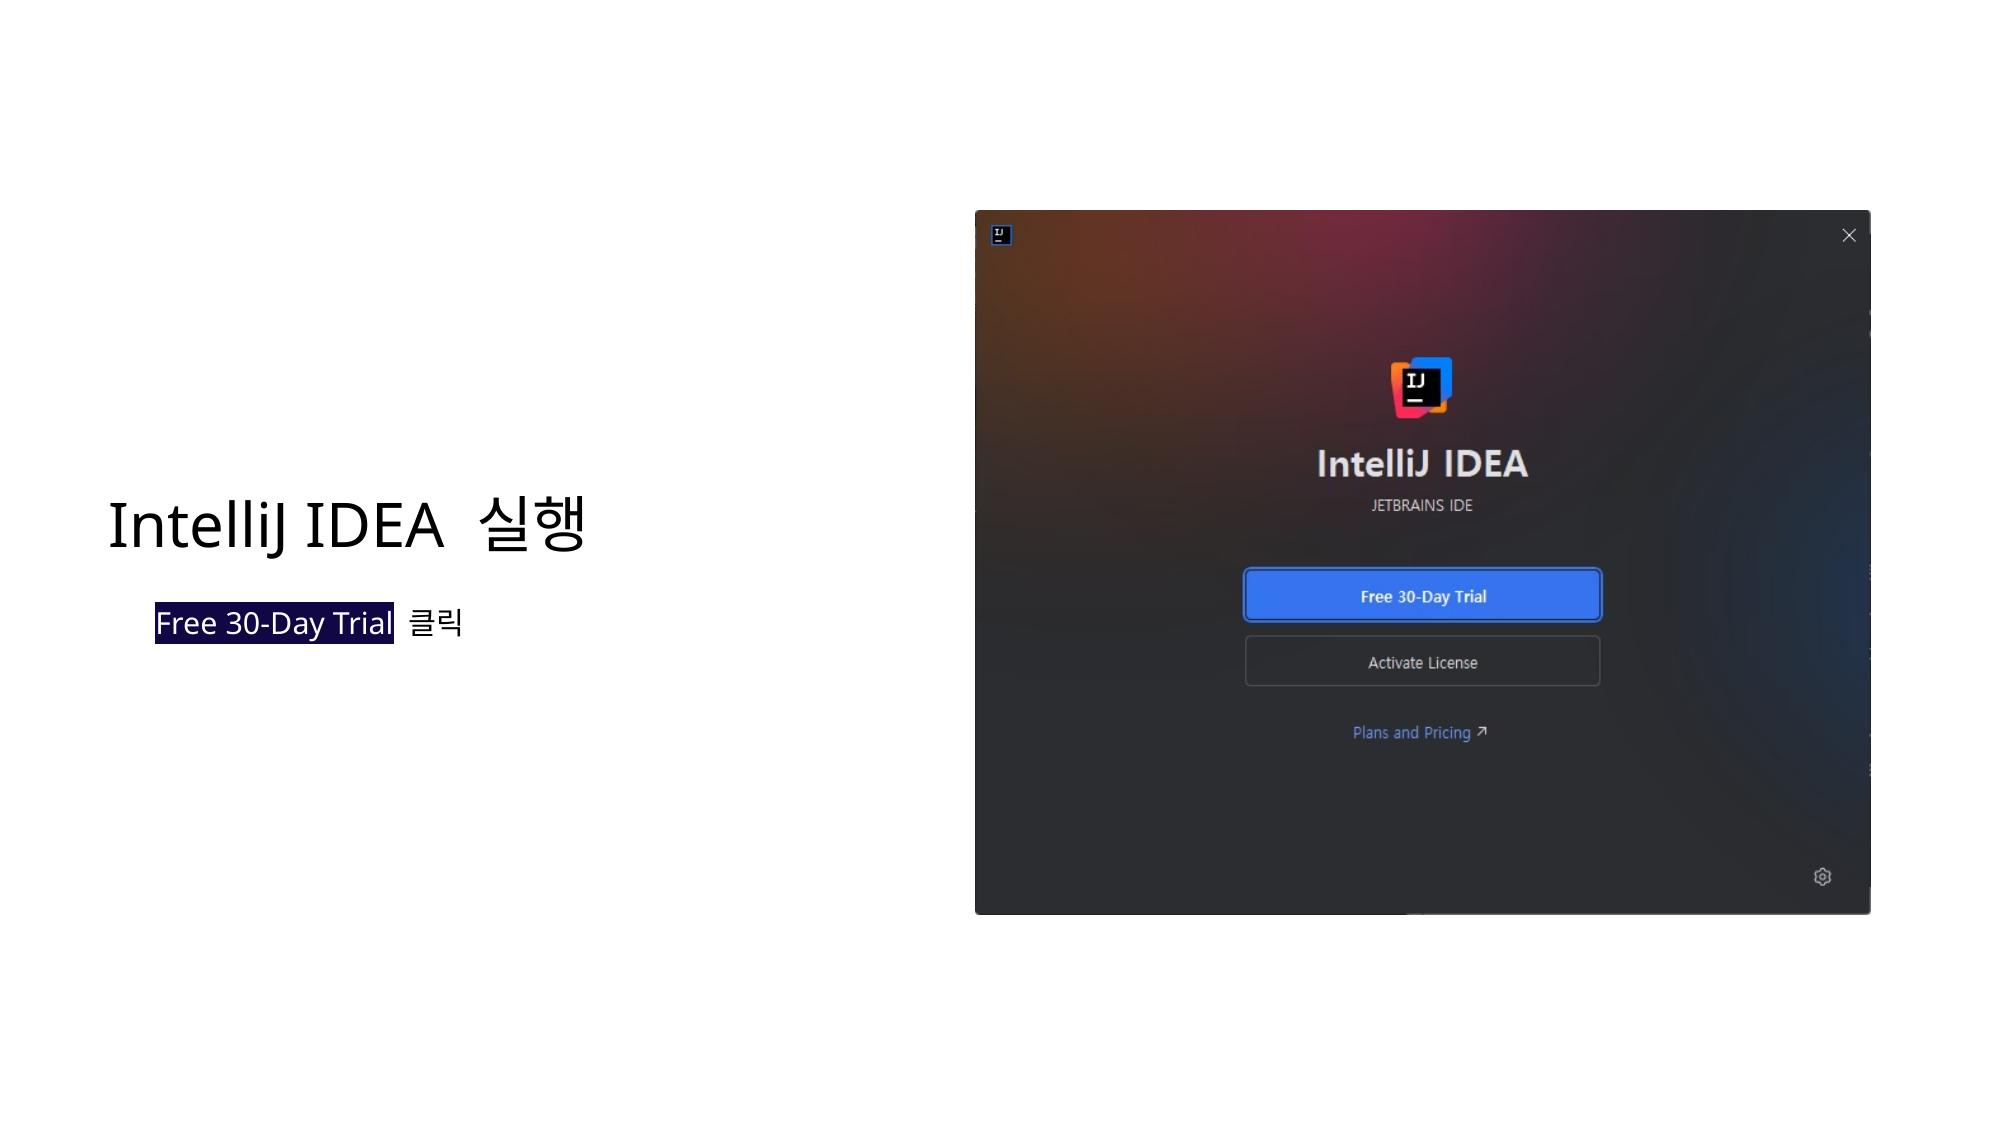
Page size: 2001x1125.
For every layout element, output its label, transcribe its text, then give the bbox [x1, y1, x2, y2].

text_box IntelliJ IDEA 실행 [108, 482, 729, 561]
picture [974, 209, 1872, 915]
text_box Free 30-Day Trial 클릭 [108, 591, 892, 642]
